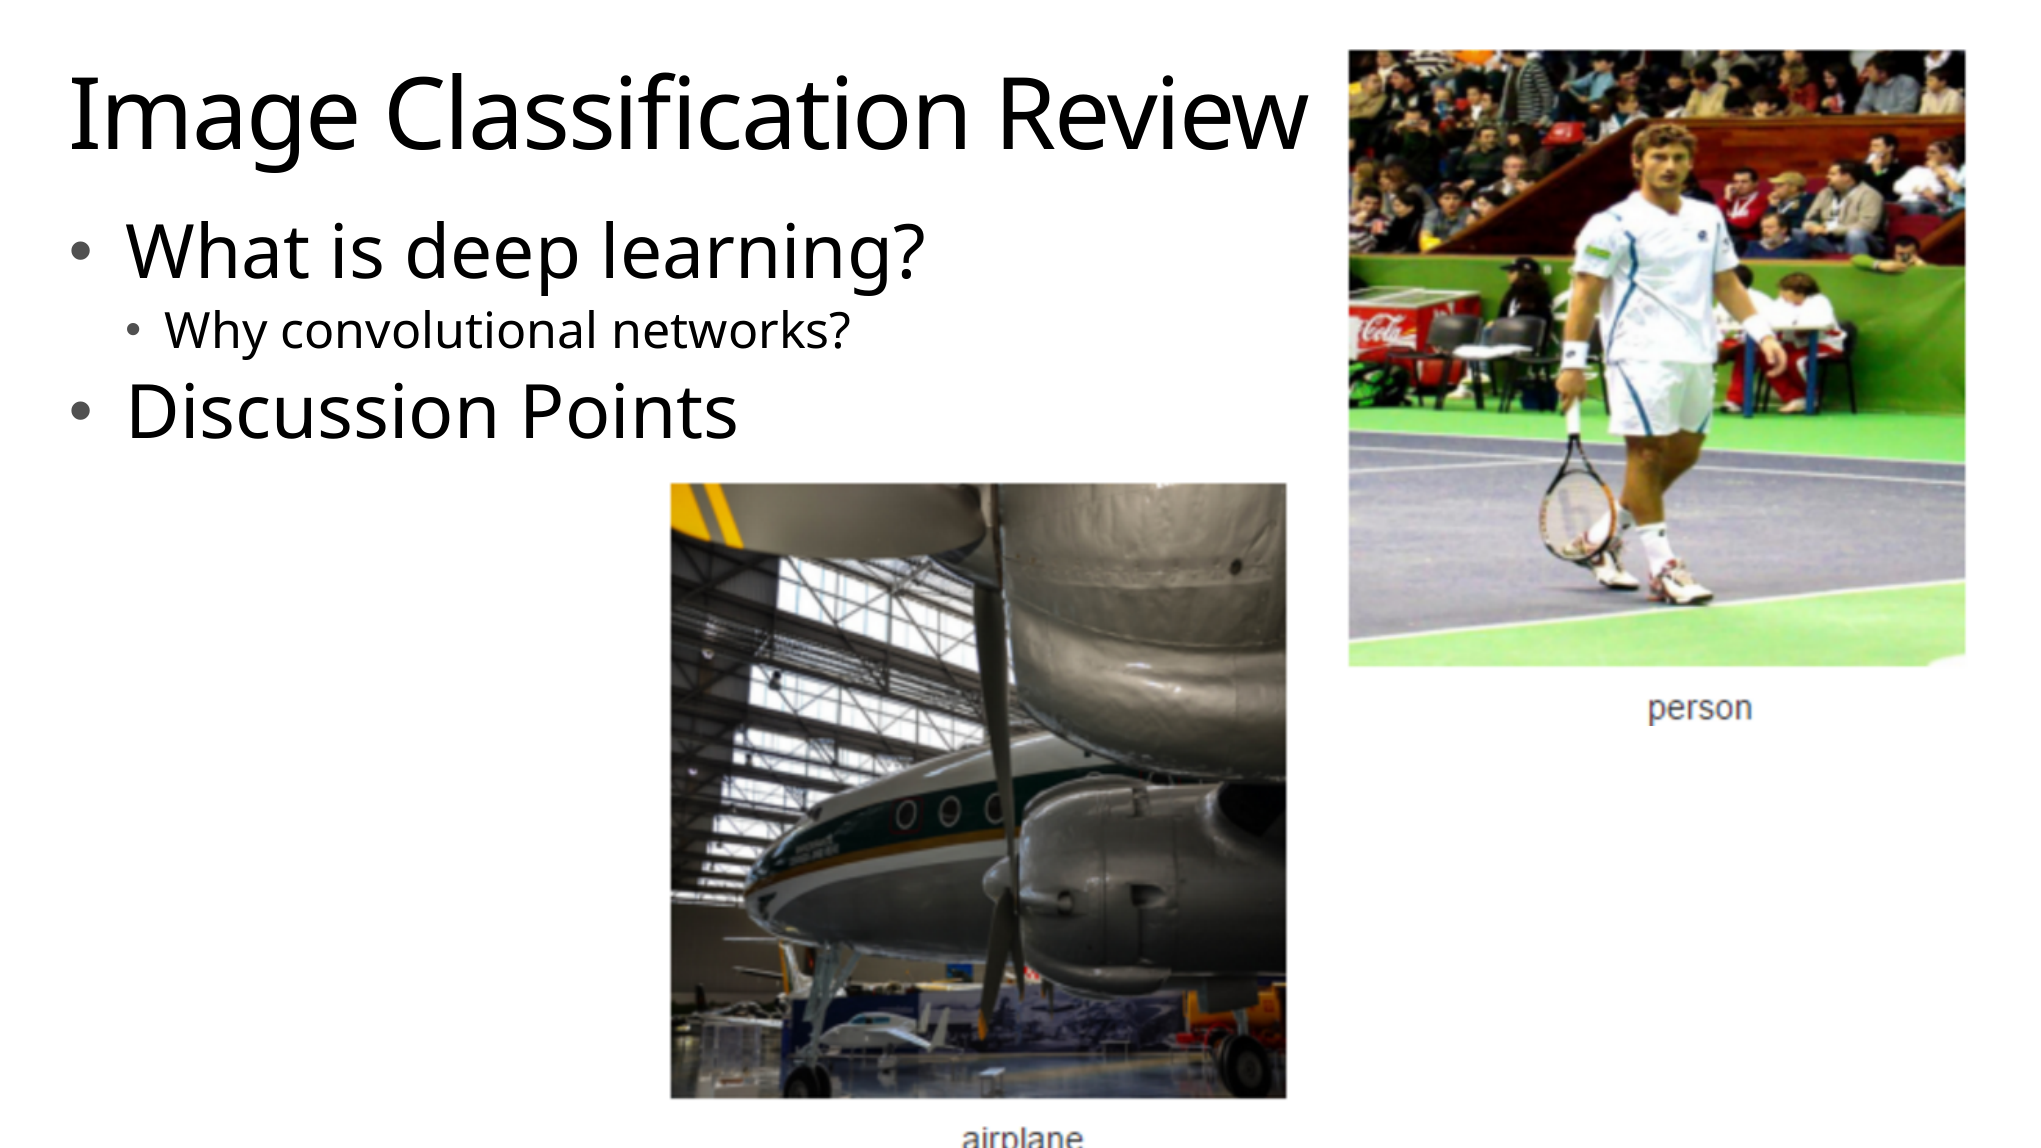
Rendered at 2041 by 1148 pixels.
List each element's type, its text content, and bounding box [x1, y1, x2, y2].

title Image Classification Review [45, 48, 1332, 198]
picture [644, 23, 2010, 1148]
list What is deep learning? Why convolutional networks? Discussion Points [45, 198, 1332, 478]
